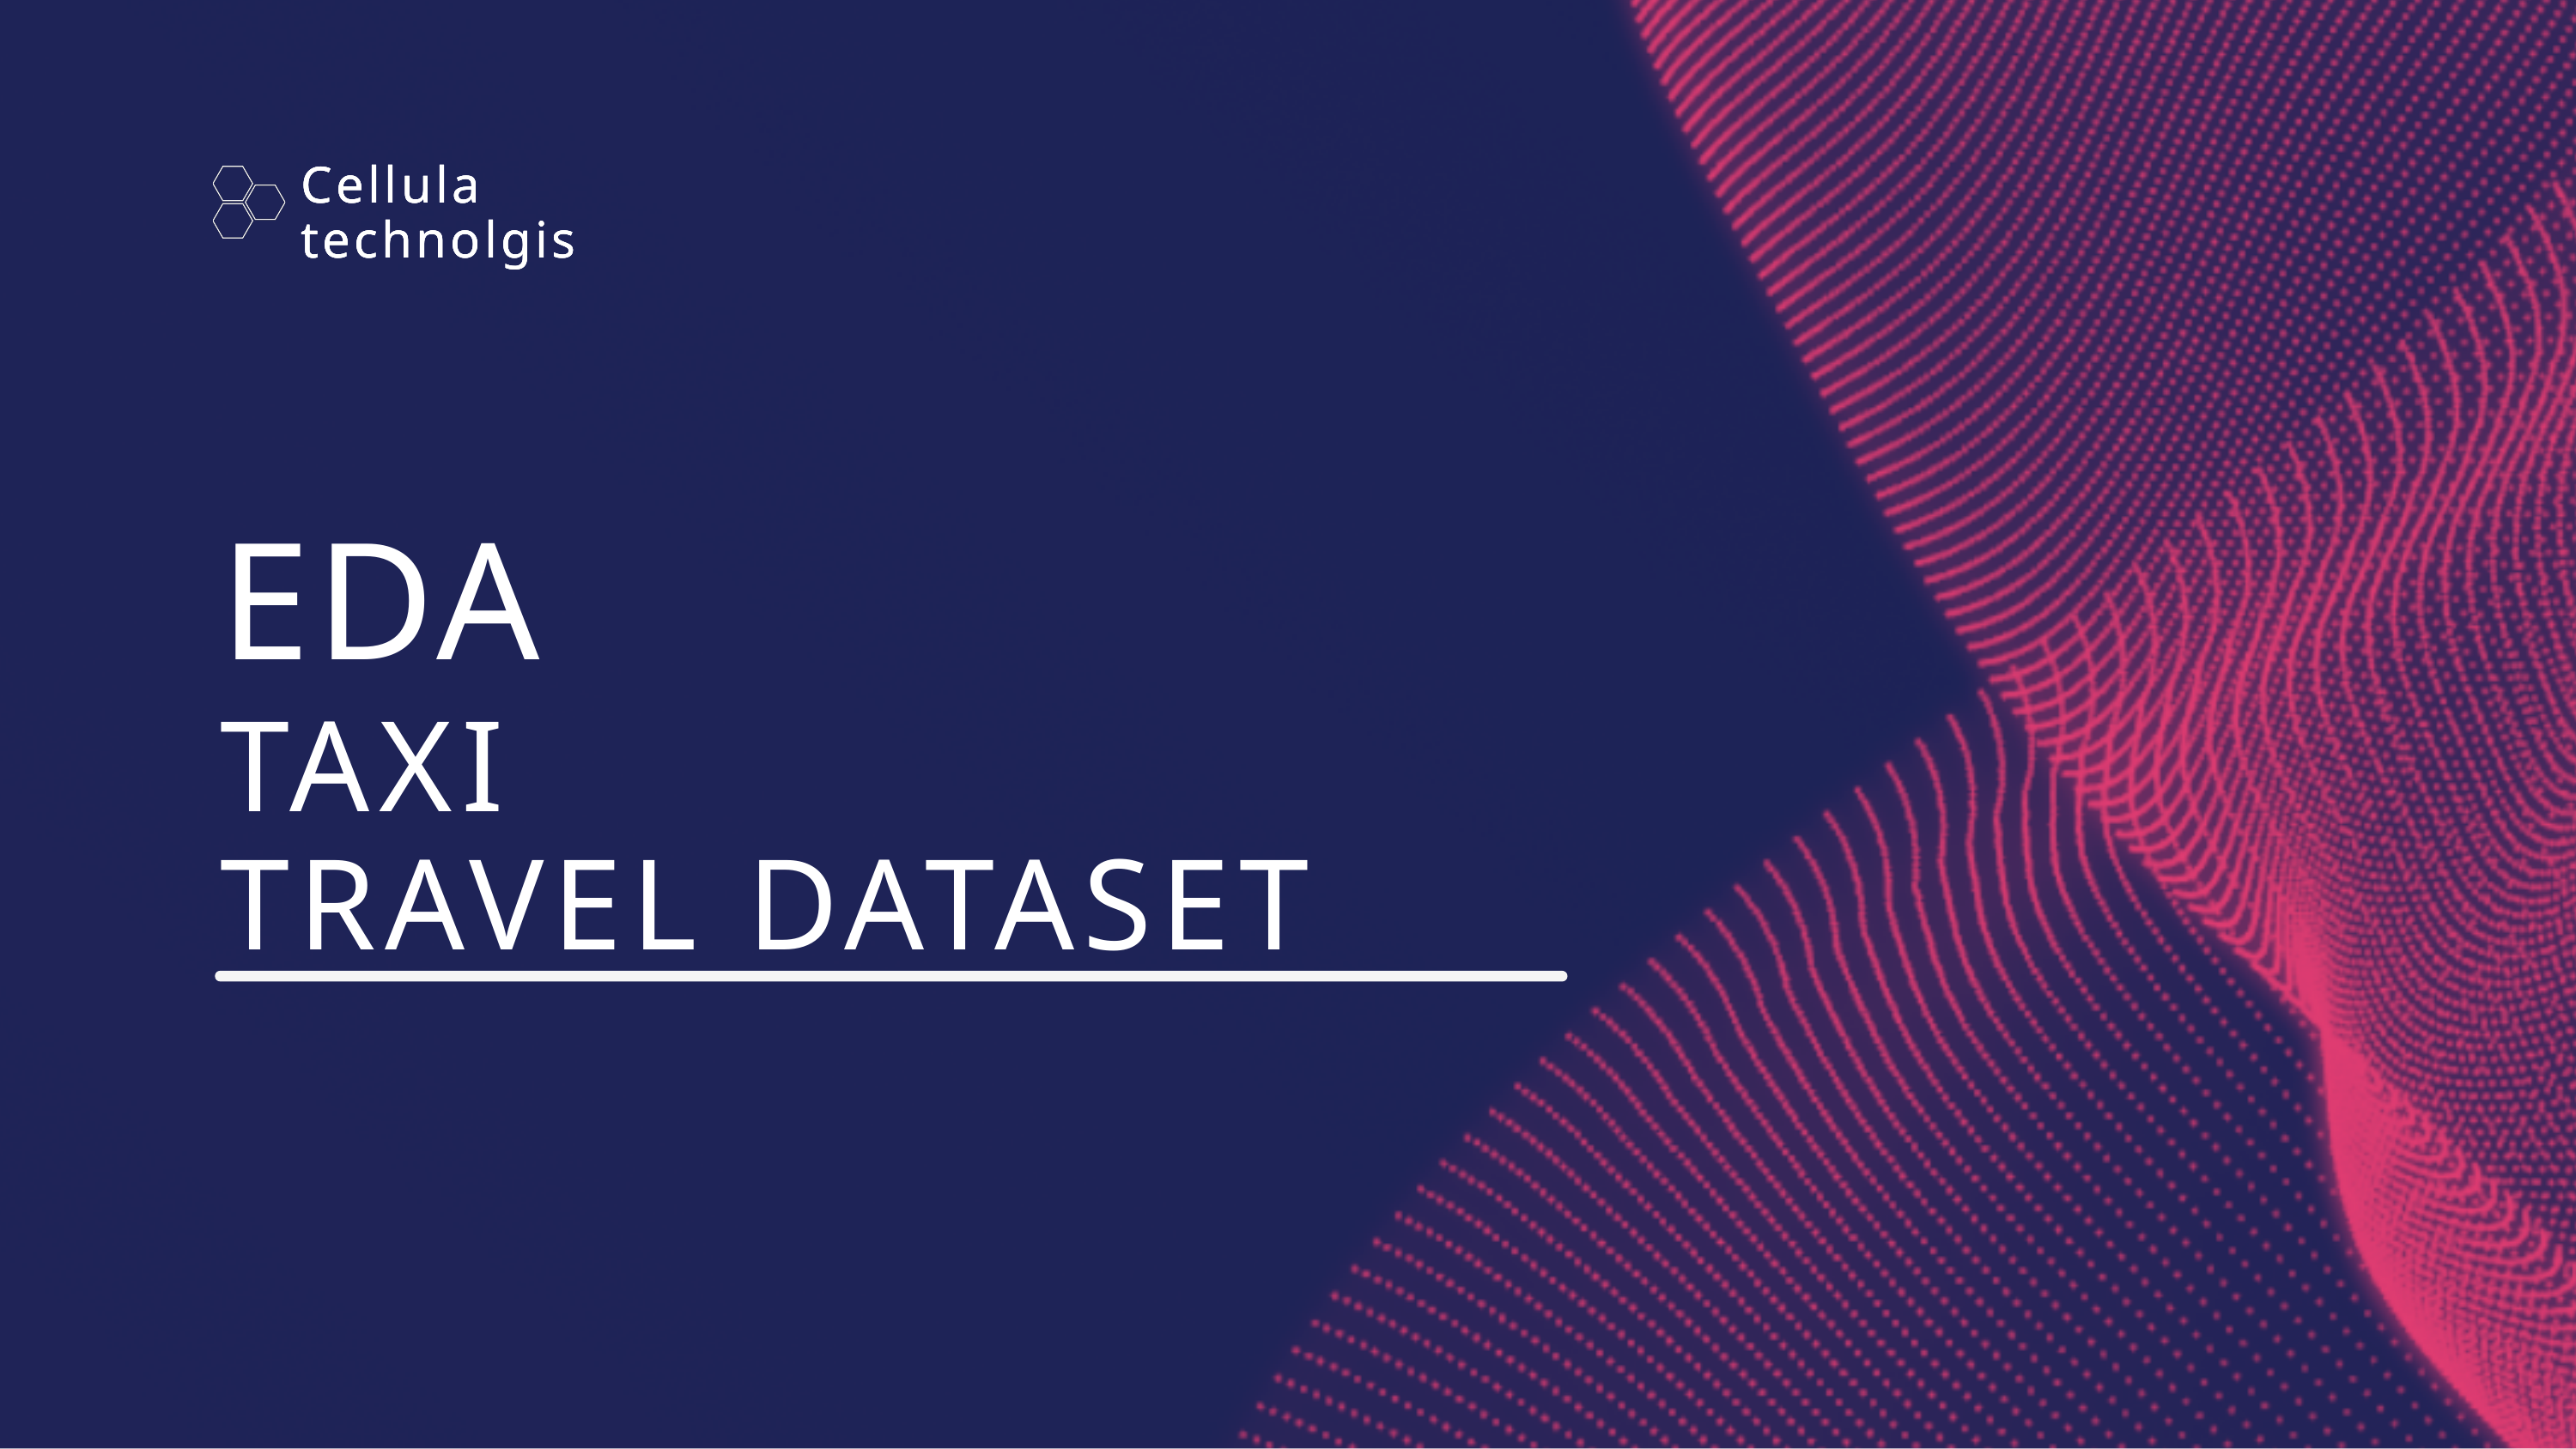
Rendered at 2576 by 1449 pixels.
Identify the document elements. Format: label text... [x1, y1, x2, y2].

text_box [212, 166, 286, 239]
text_box Cellula technolgis [301, 158, 750, 269]
text_box TAXI TRAVEL DATASET [220, 699, 1474, 975]
text_box EDA [220, 513, 1505, 692]
text_box [0, 0, 2576, 1449]
